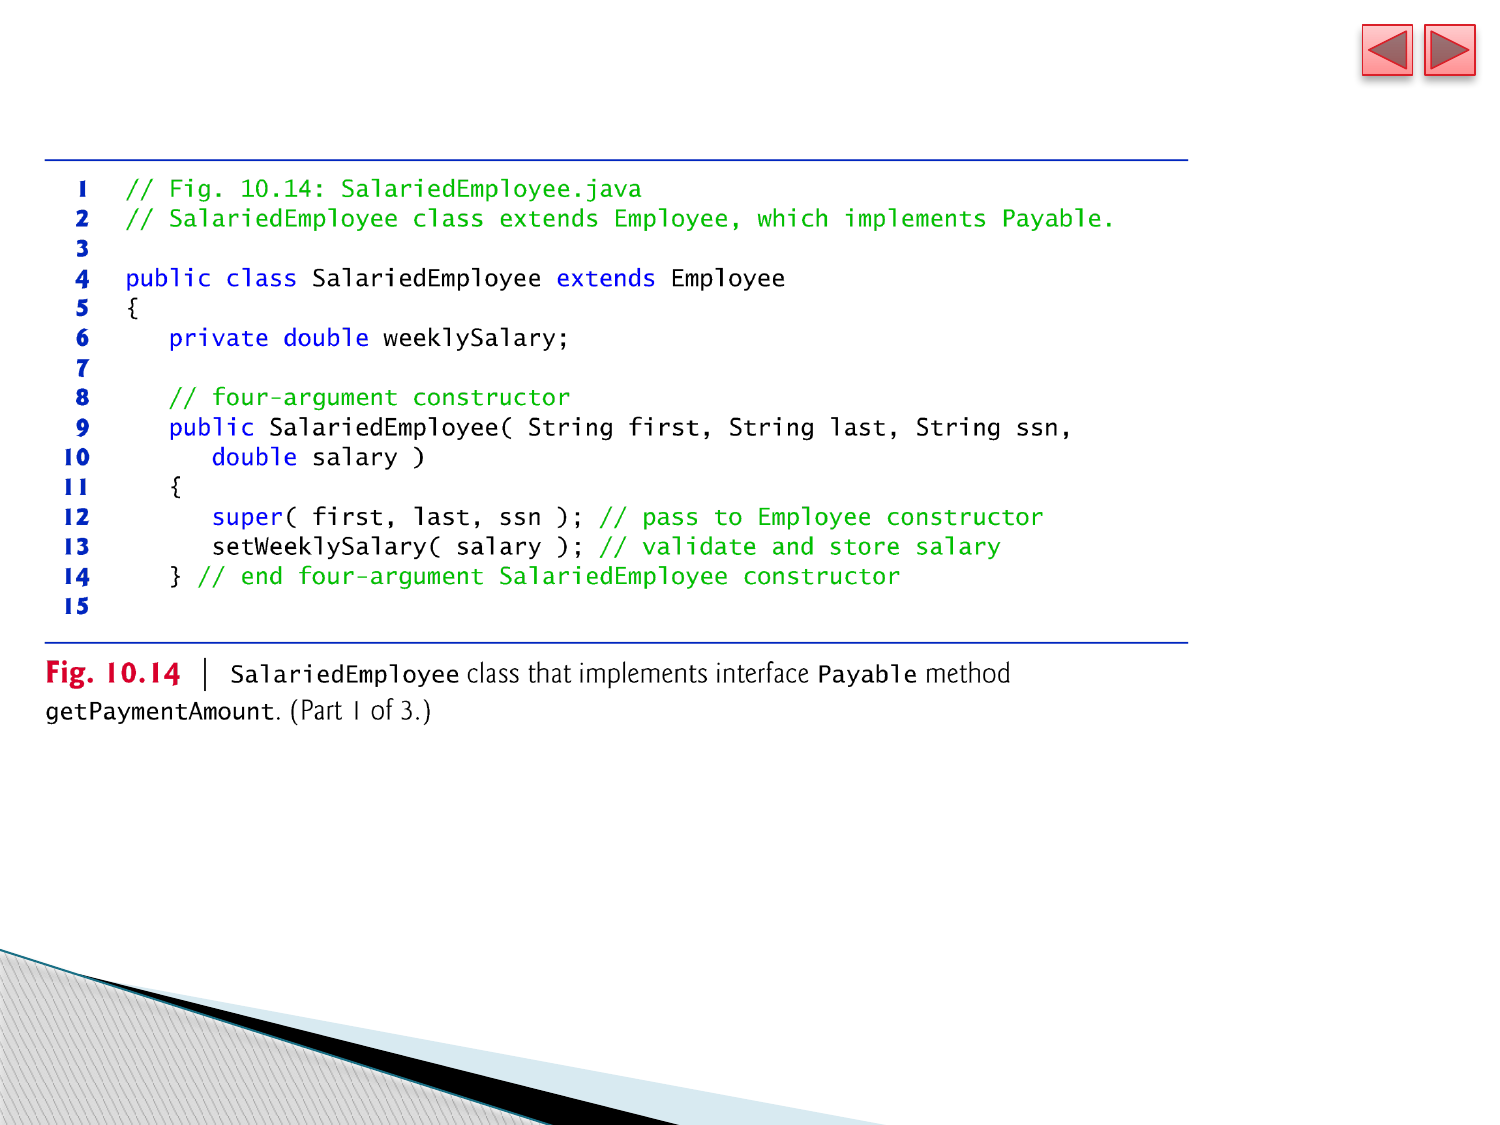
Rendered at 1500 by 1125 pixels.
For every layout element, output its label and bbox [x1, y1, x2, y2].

picture [0, 106, 1500, 1018]
